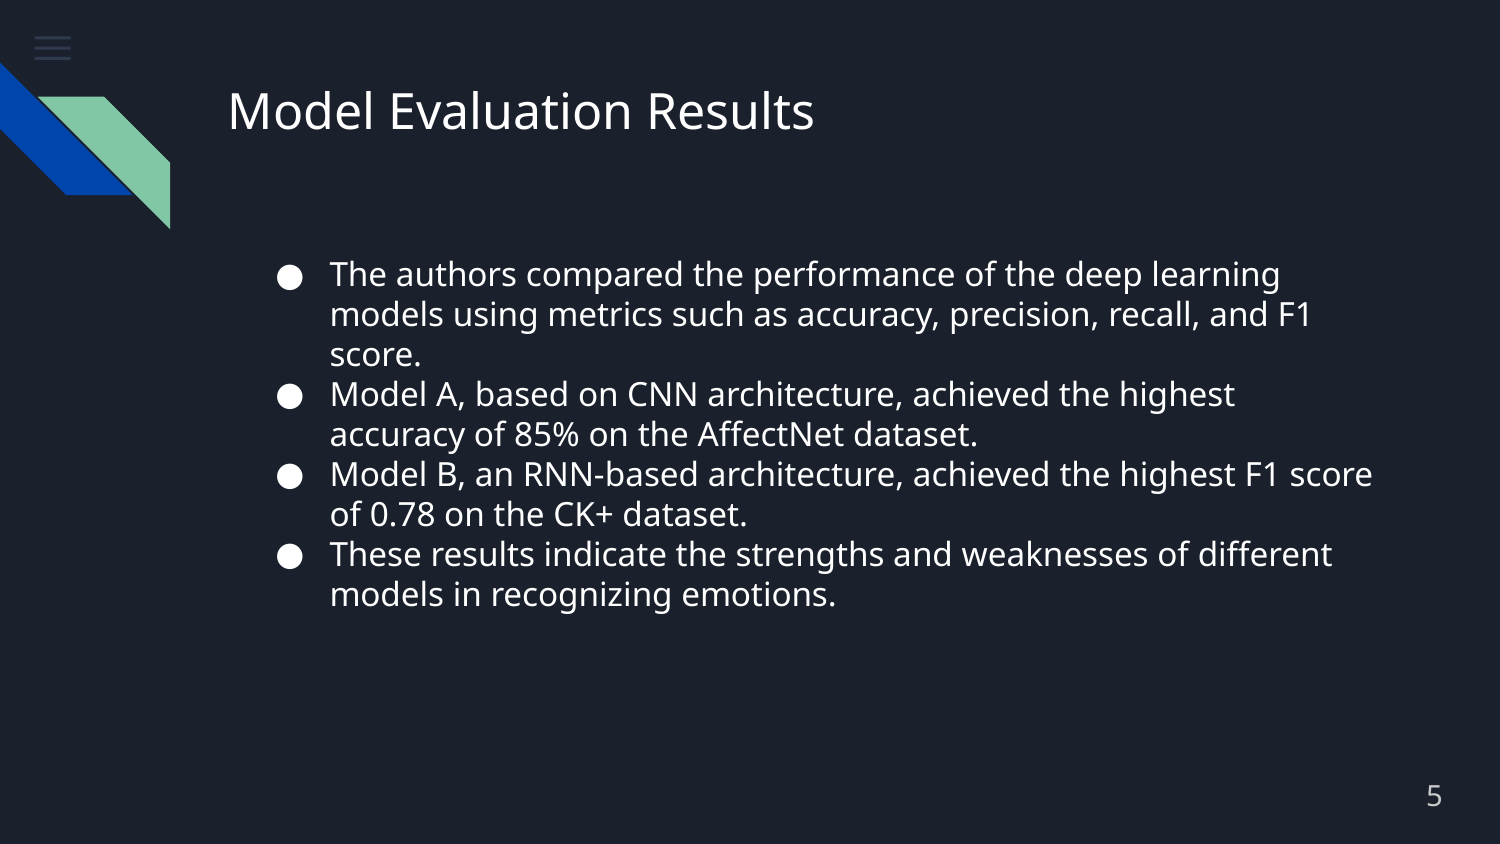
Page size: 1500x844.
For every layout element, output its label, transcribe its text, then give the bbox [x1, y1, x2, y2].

title Model Evaluation Results [212, 64, 1368, 215]
text_box 5 [1411, 762, 1466, 828]
text_box The authors compared the performance of the deep learning models using metrics such as accuracy, precision, recall, and F1 score. Model A, based on CNN architecture, achieved the highest accuracy of 85% on the AffectNet dataset. Model B, an RNN-based architecture, achieved the highest F1 score of 0.78 on the CK+ dataset. These results indicate the strengths and weaknesses of different models in recognizing emotions. [239, 238, 1395, 663]
